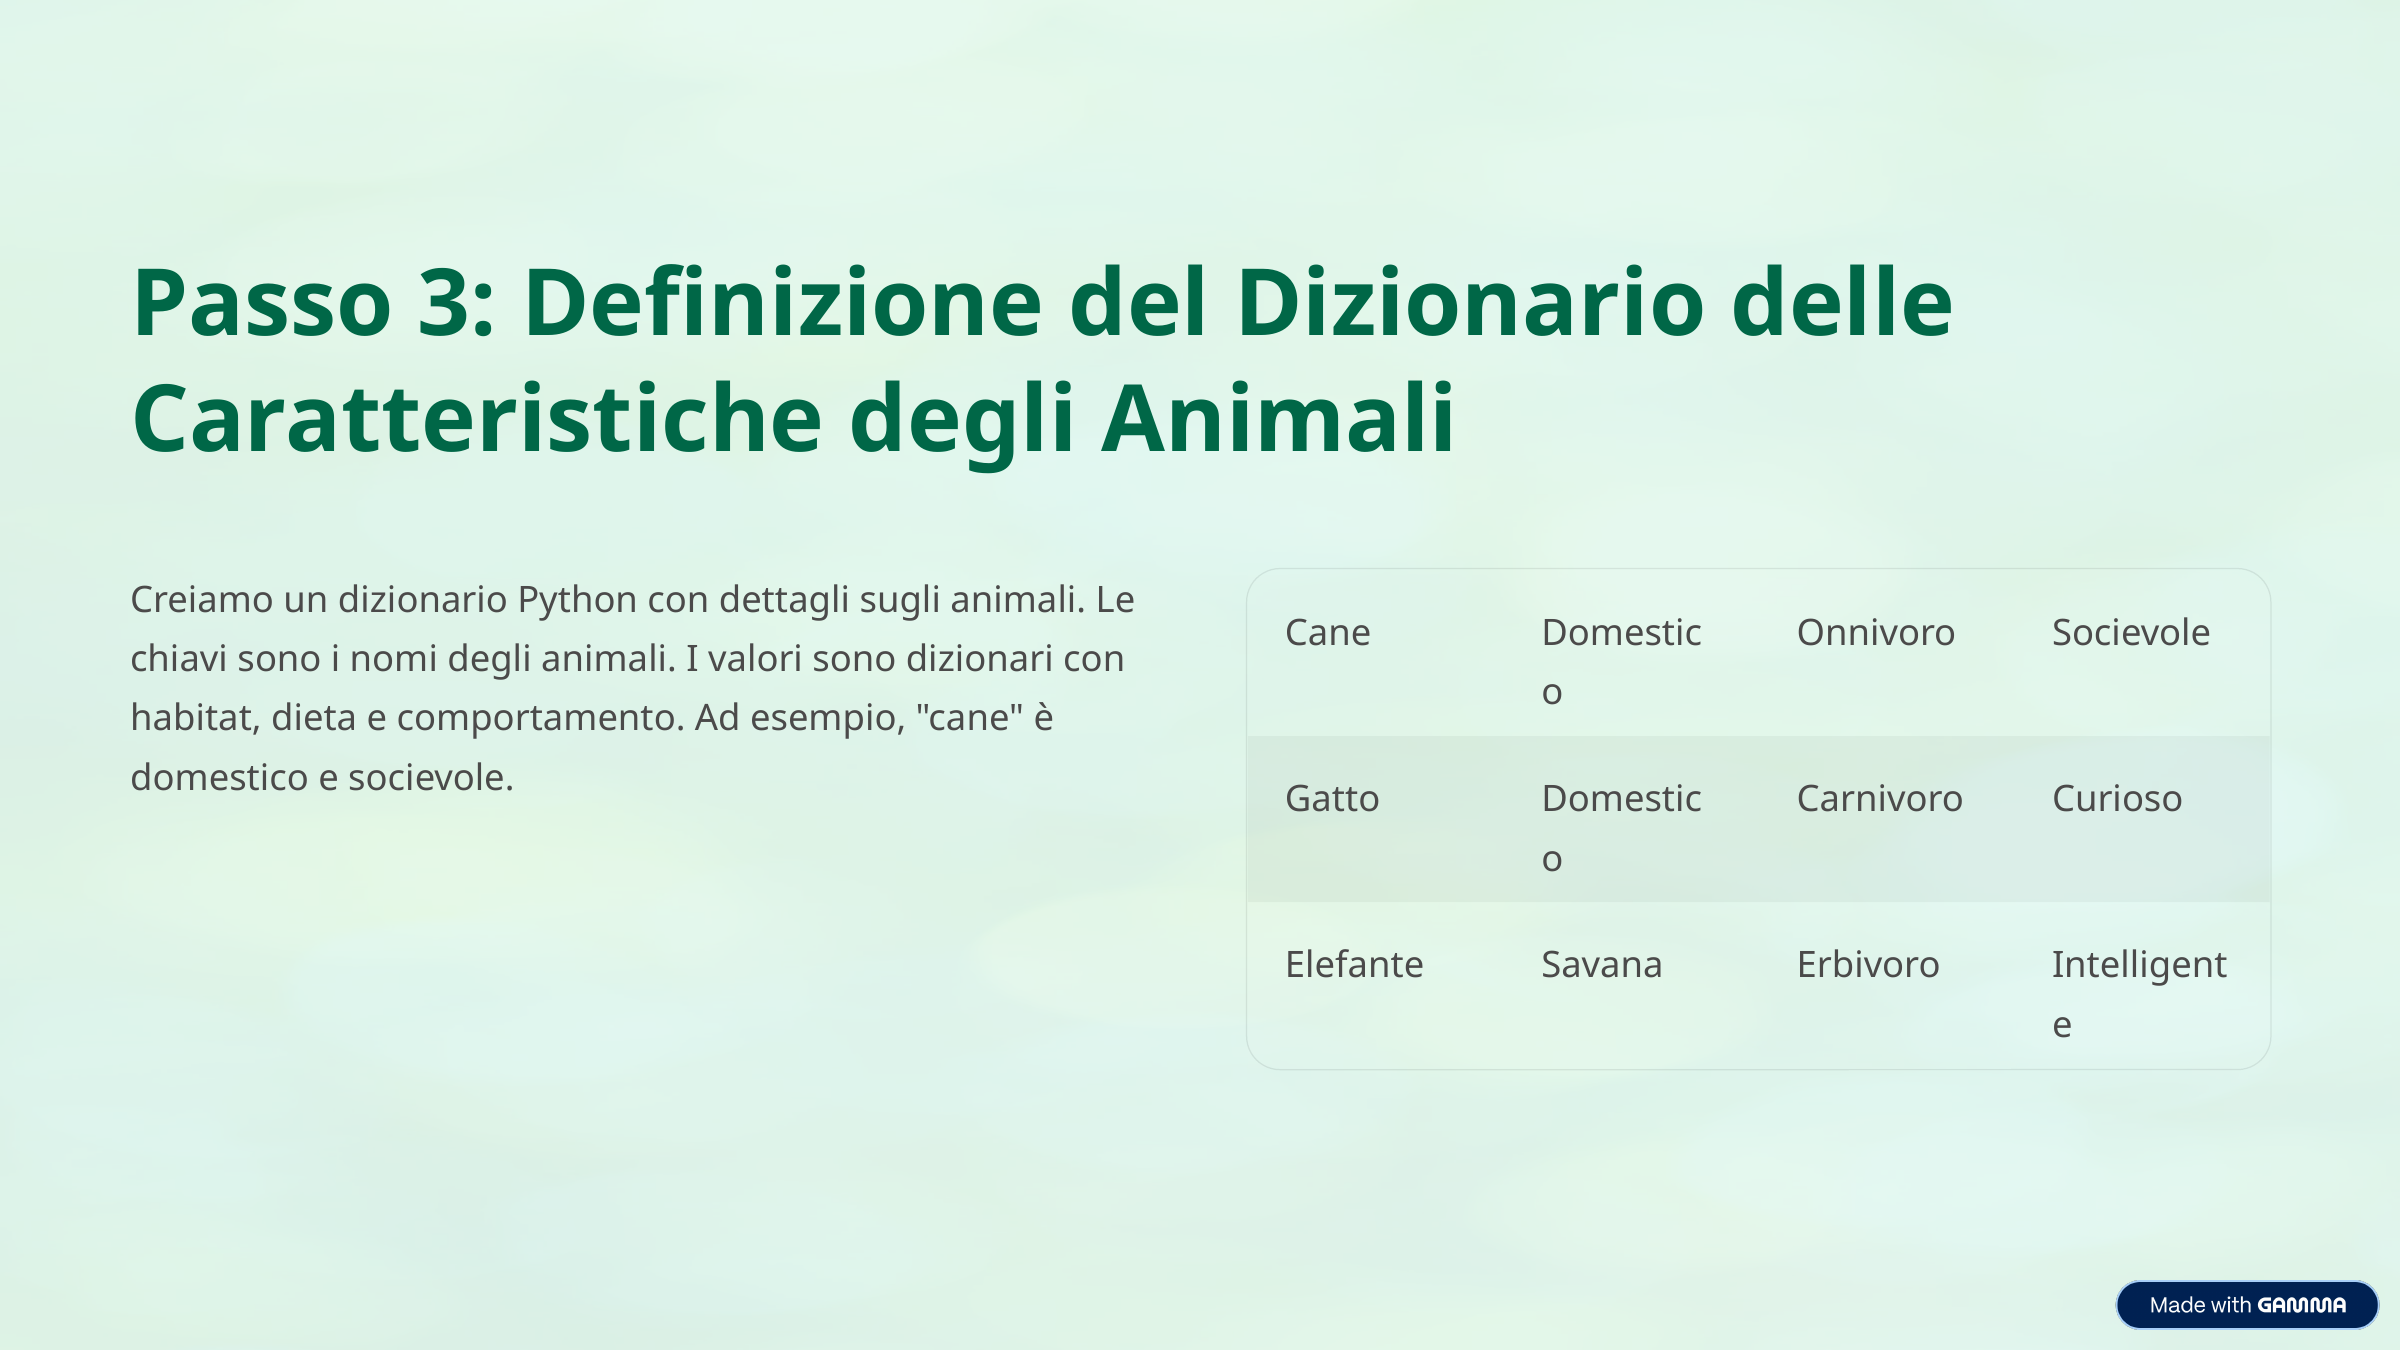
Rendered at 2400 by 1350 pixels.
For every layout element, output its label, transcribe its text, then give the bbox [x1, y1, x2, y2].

text_box Onnivoro [1796, 593, 1977, 653]
text_box Passo 3: Definizione del Dizionario delle Caratteristiche degli Animali [130, 238, 2270, 471]
text_box [1247, 902, 2270, 1069]
text_box Socievole [2052, 593, 2233, 653]
text_box Gatto [1285, 759, 1466, 820]
text_box [1247, 736, 2270, 902]
text_box Carnivoro [1796, 759, 1977, 820]
text_box Domestico [1541, 759, 1721, 879]
text_box Intelligente [2052, 925, 2233, 1045]
picture [2106, 1271, 2389, 1339]
text_box [1247, 569, 2270, 736]
text_box Savana [1541, 925, 1721, 986]
text_box Elefante [1285, 925, 1466, 986]
text_box Cane [1285, 593, 1466, 653]
text_box Curioso [2052, 759, 2233, 820]
text_box Domestico [1541, 593, 1721, 713]
text_box Erbivoro [1796, 925, 1977, 986]
text_box Creiamo un dizionario Python con dettagli sugli animali. Le chiavi sono i nomi degli animali. I valori sono dizionari con habitat, dieta e comportamento. Ad esempio, "cane" è domestico e socievole. [130, 560, 1155, 799]
